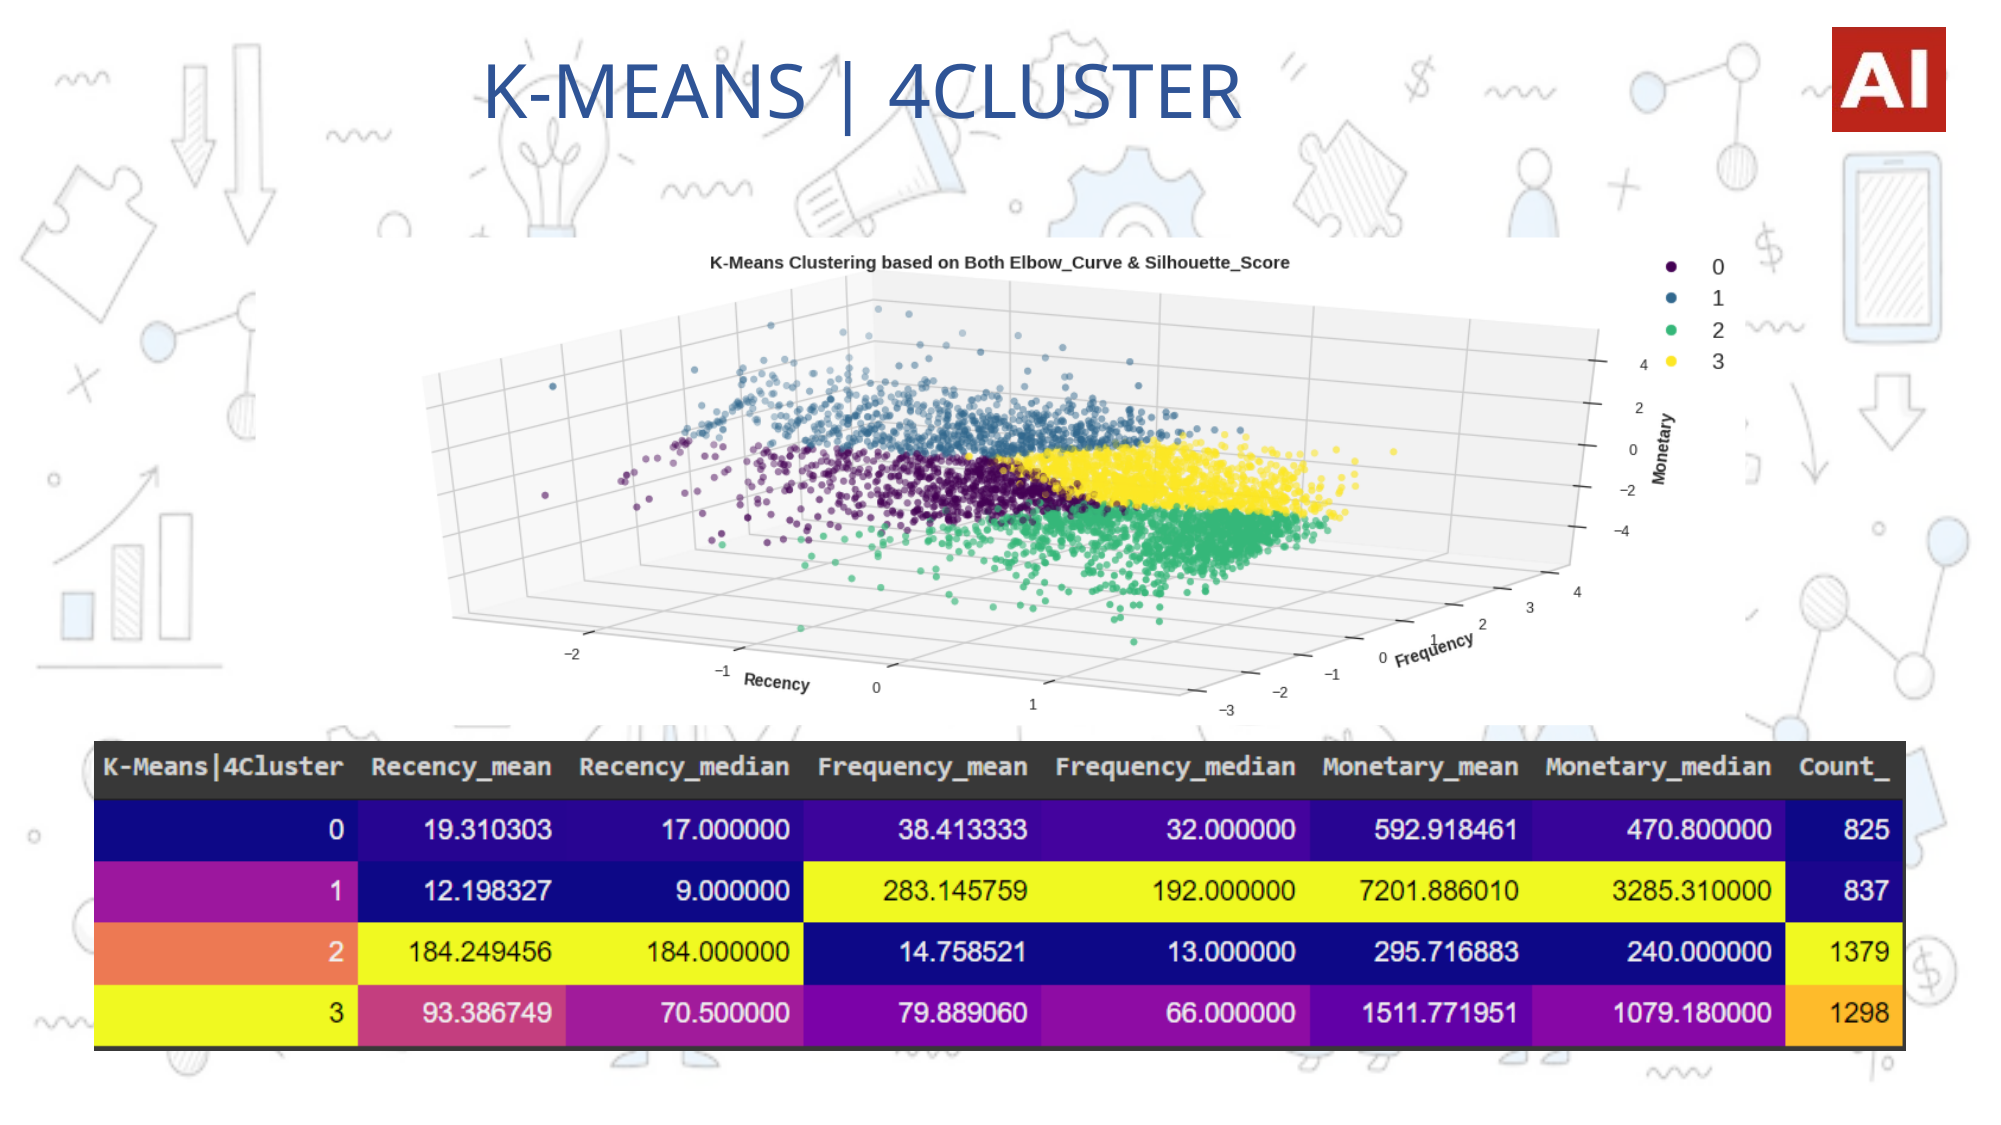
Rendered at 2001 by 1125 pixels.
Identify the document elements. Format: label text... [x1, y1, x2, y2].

picture [245, 228, 1755, 736]
picture [1832, 27, 1946, 132]
picture [94, 741, 1906, 1051]
text_box K-MEANS | 4CLUSTER [466, 28, 1669, 143]
